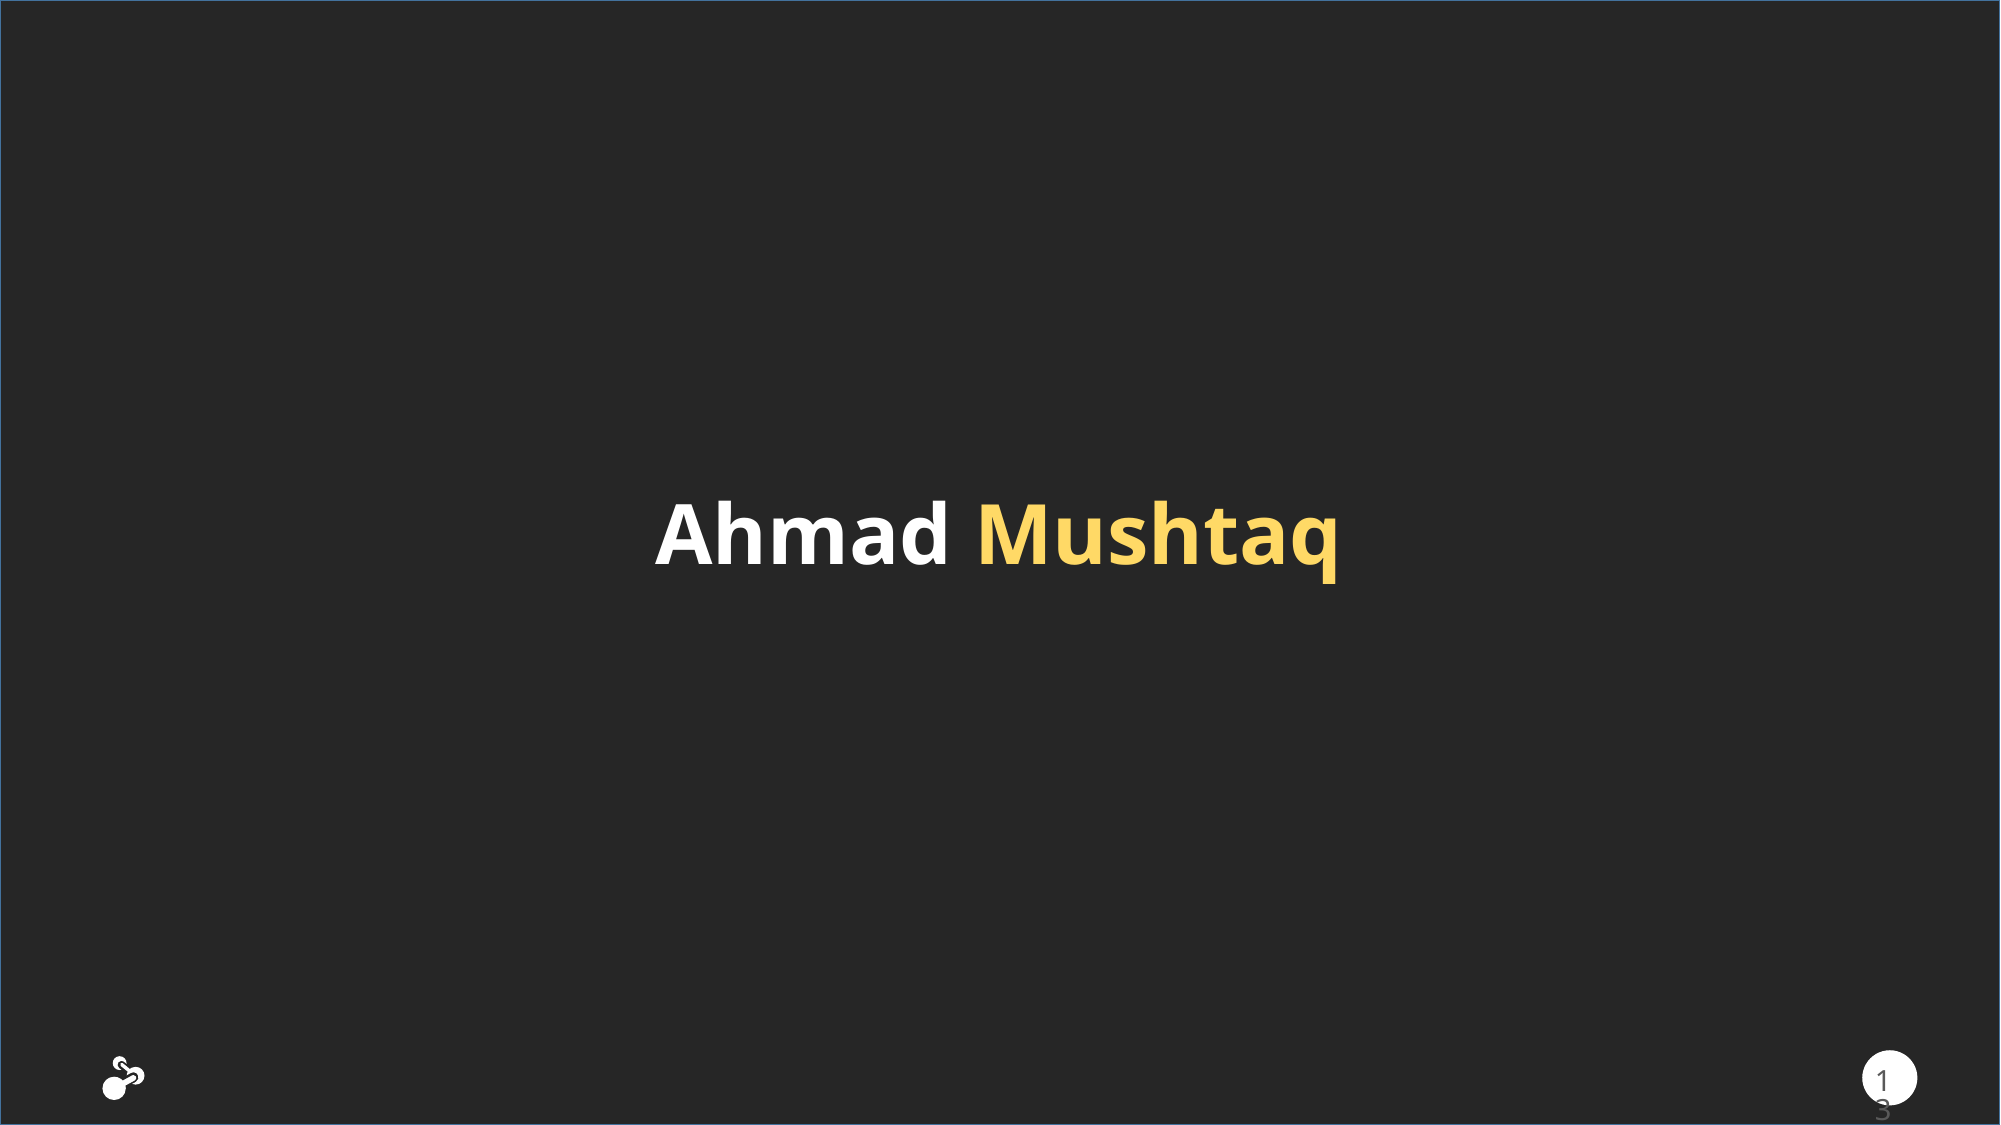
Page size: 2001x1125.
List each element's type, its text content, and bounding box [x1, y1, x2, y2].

text_box [0, 0, 2000, 1125]
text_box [1859, 1050, 1920, 1106]
text_box Ahmad Mushtaq [249, 486, 1750, 590]
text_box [102, 1056, 145, 1100]
